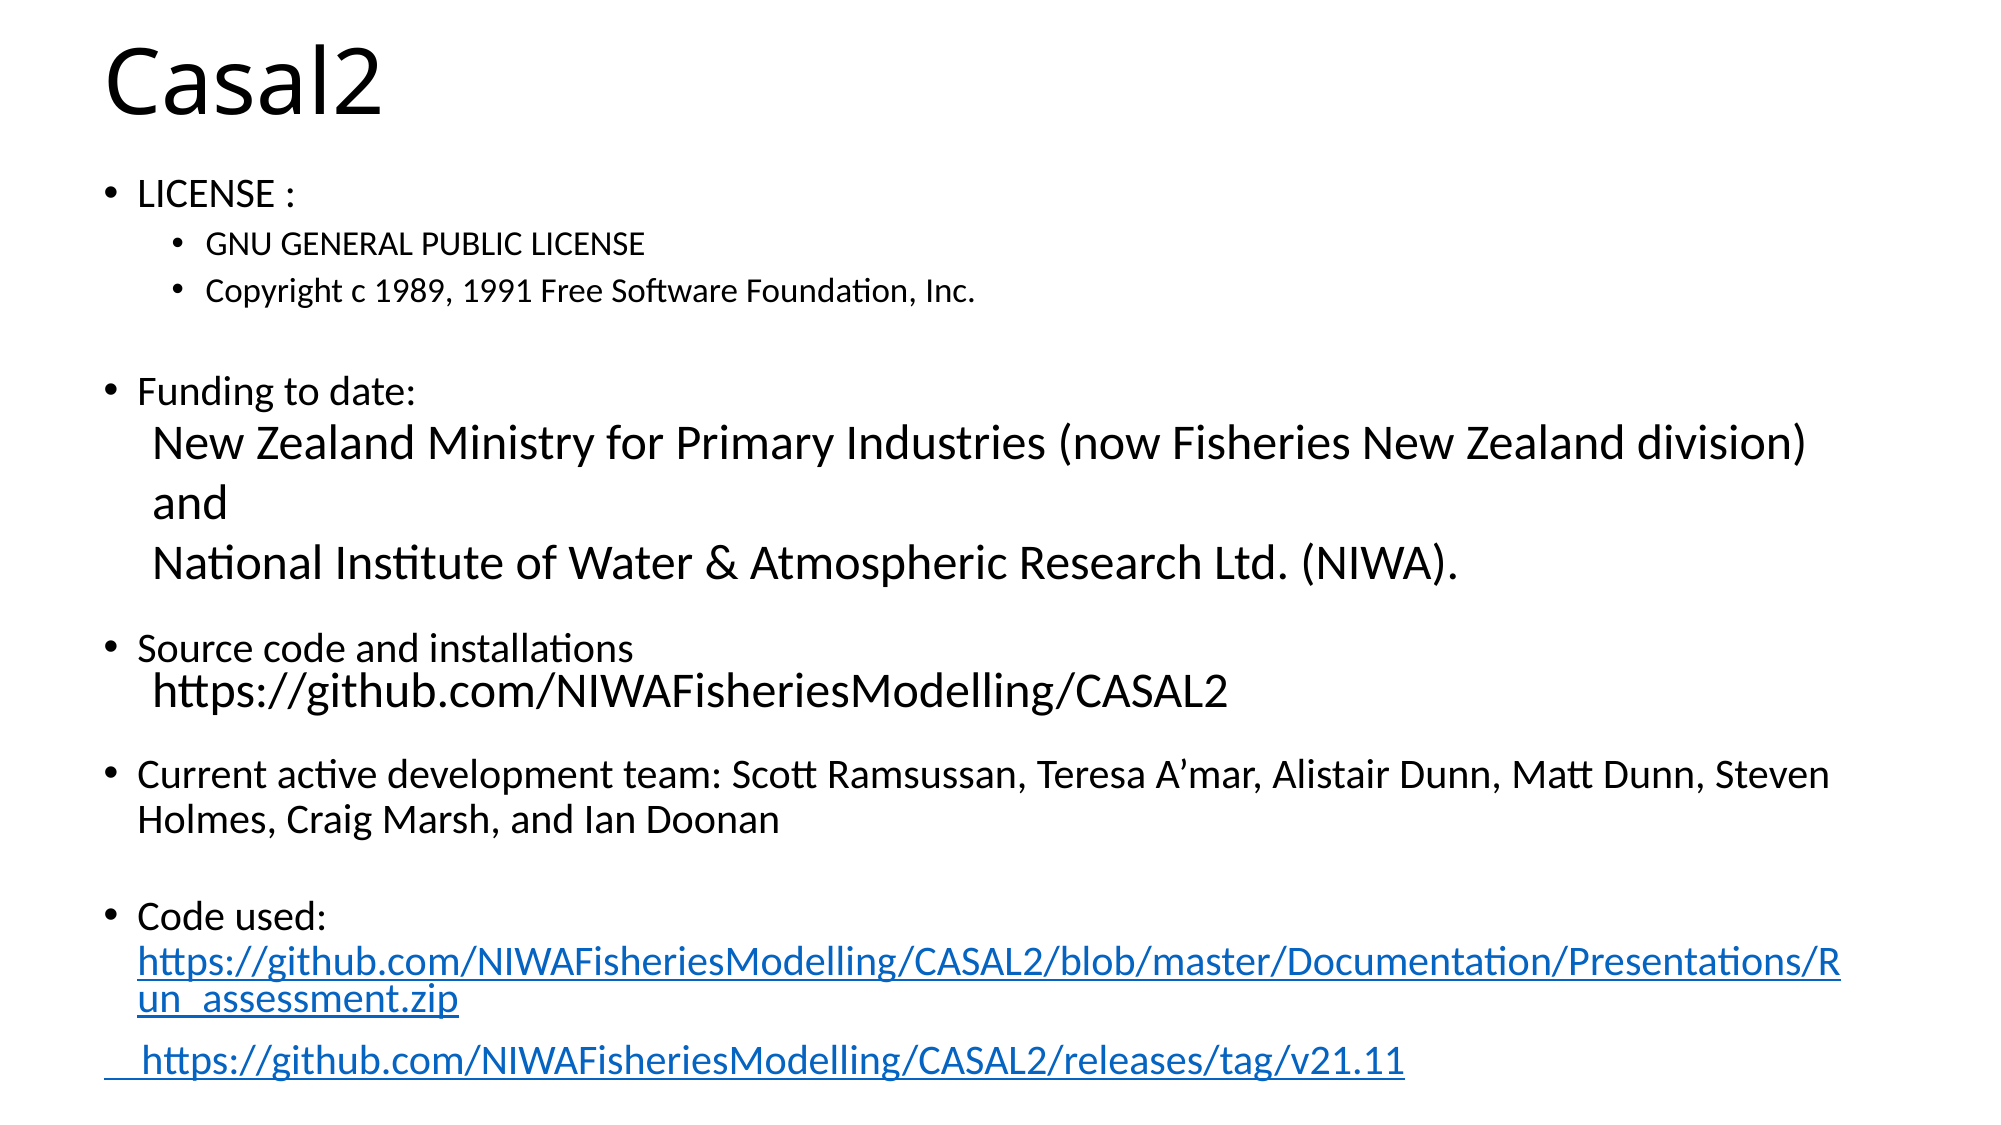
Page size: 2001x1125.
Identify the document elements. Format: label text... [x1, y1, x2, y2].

text_box https://github.com/NIWAFisheriesModelling/CASAL2 [137, 649, 1268, 725]
text_box New Zealand Ministry for Primary Industries (now Fisheries New Zealand division) and National Institute of Water & Atmospheric Research Ltd. (NIWA). [137, 401, 1849, 597]
title Casal2 [88, 0, 1814, 164]
list LICENSE : GNU GENERAL PUBLIC LICENSE Copyright c 1989, 1991 Free Software Foundation, Inc. Funding to date: Source code and installations Current active development team: Scott Ramsussan, Teresa A’mar, Alistair Dunn, Matt Dunn, Steven Holmes, Craig Marsh, and Ian Doonan Code used: https://github.com/NIWAFisheriesModelling/CASAL2/blob/master/Documentation/Presentations/Run_assessment.zip https://github.com/NIWAFisheriesModelling/CASAL2/releases/tag/v21.11 [88, 164, 1863, 1066]
